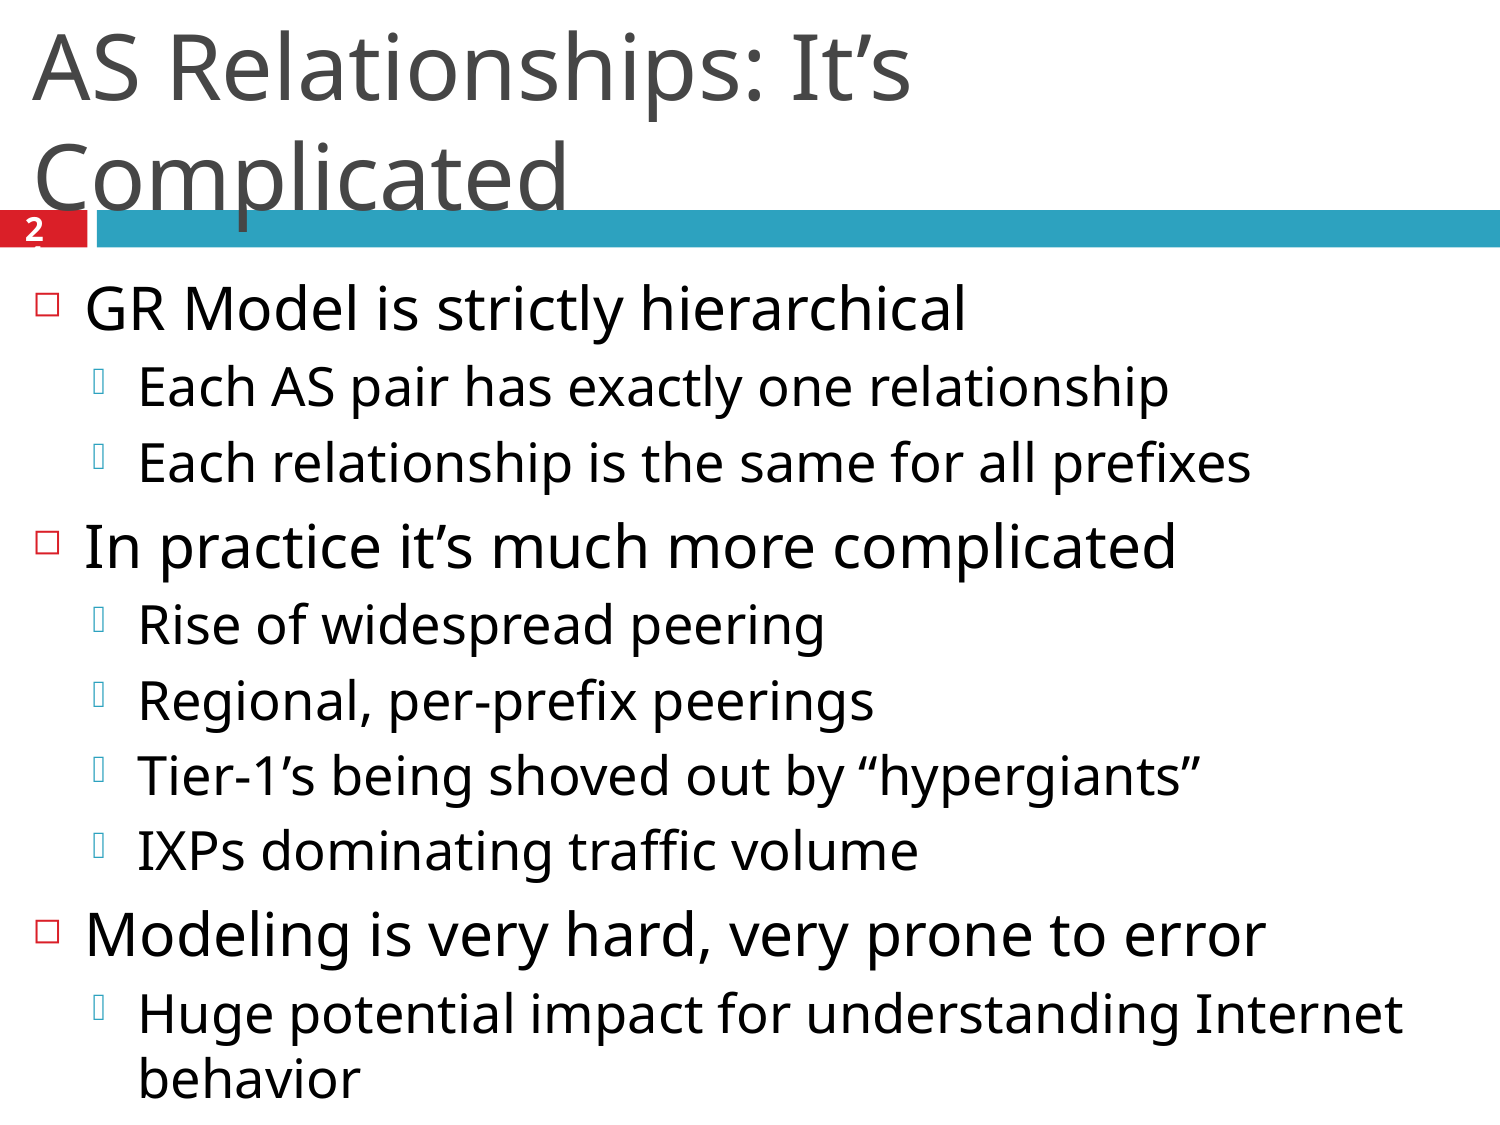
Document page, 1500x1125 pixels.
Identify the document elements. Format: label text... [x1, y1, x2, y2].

list GR Model is strictly hierarchical Each AS pair has exactly one relationship Each relationship is the same for all prefixes In practice it’s much more complicated Rise of widespread peering Regional, per-prefix peerings Tier-1’s being shoved out by “hypergiants” IXPs dominating traffic volume Modeling is very hard, very prone to error Huge potential impact for understanding Internet behavior [24, 261, 1476, 1101]
title AS Relationships: It’s Complicated [24, 36, 1476, 201]
slide_number 24 [17, 204, 71, 258]
